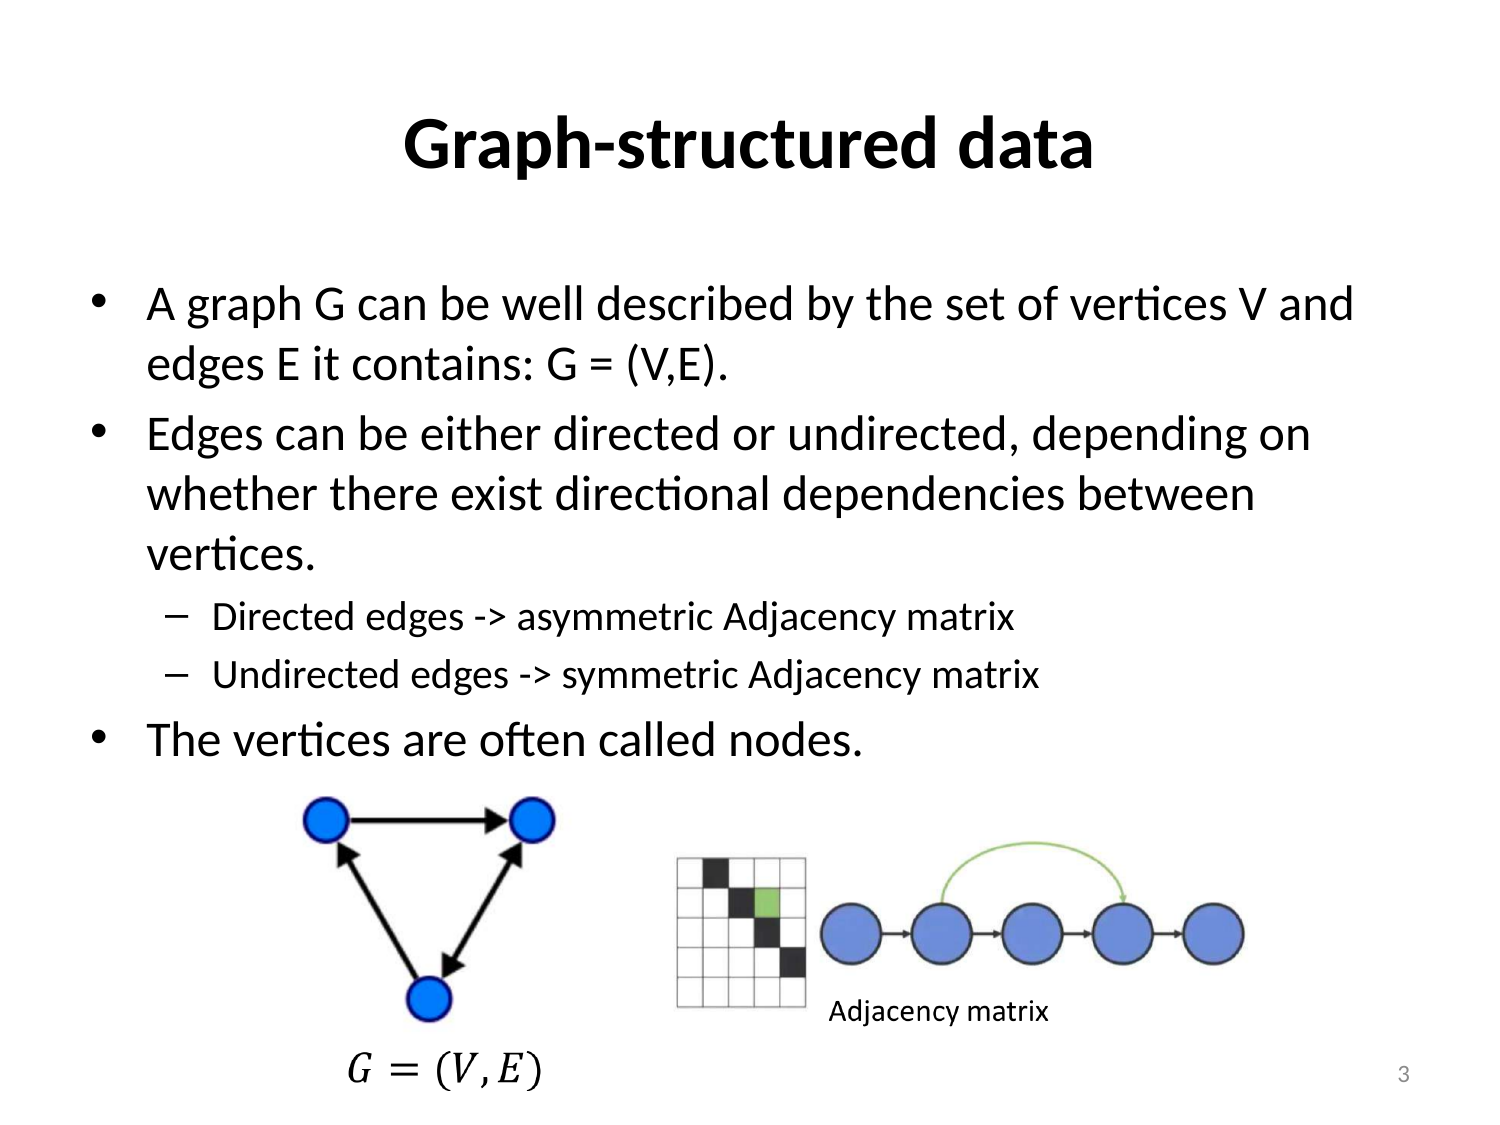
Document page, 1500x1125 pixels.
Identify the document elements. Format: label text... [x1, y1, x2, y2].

slide_number 3 [1074, 1042, 1425, 1103]
picture [282, 774, 1251, 1091]
list A graph G can be well described by the set of vertices V and edges E it contains: G = (V,E). Edges can be either directed or undirected, depending on whether there exist directional dependencies between vertices. Directed edges -> asymmetric Adjacency matrix Undirected edges -> symmetric Adjacency matrix The vertices are often called nodes. [75, 262, 1425, 1005]
title Graph-structured data [75, 45, 1425, 233]
